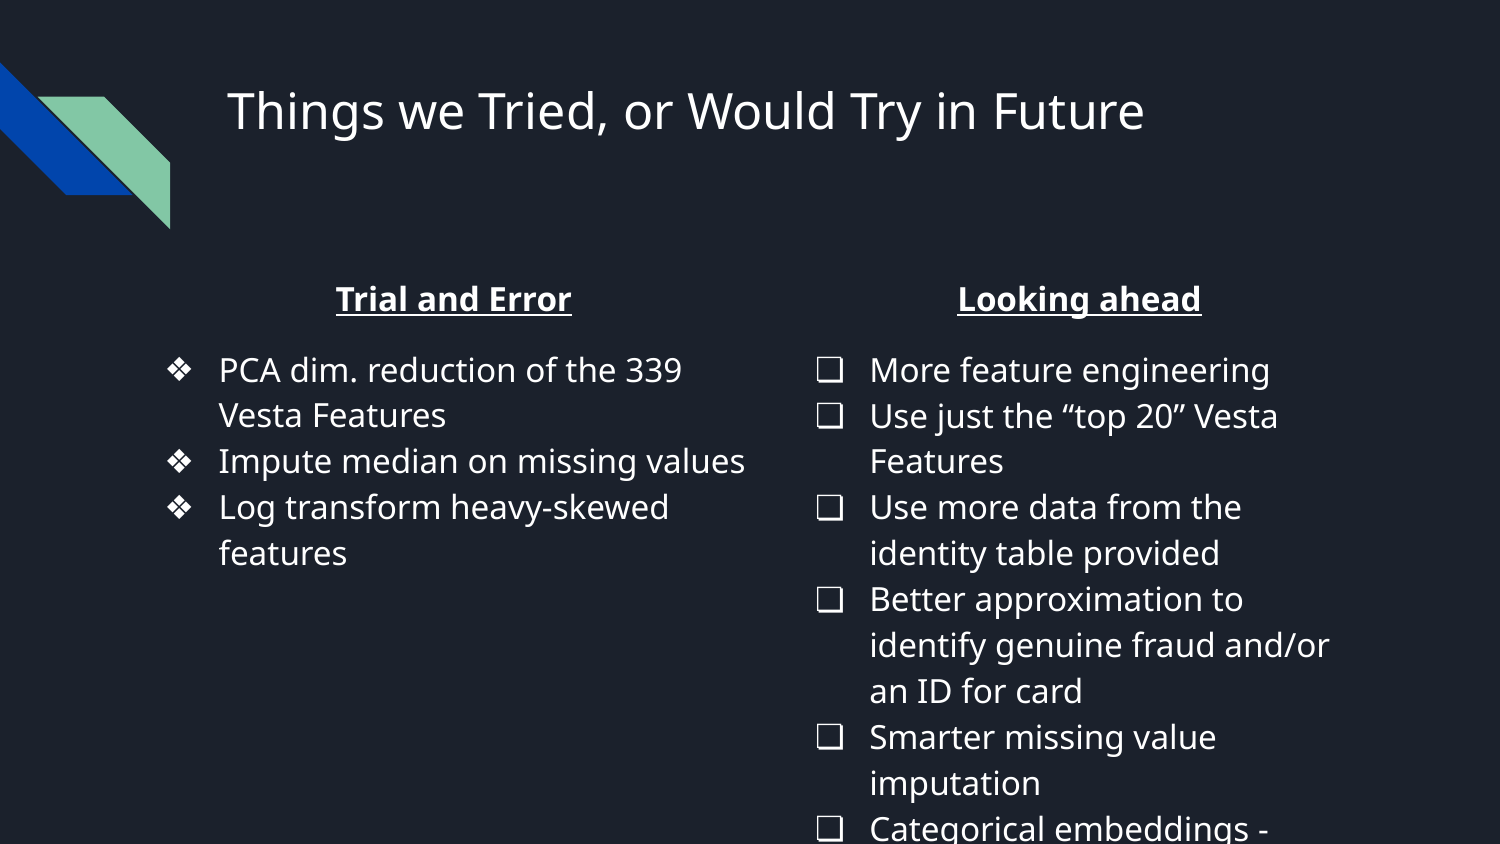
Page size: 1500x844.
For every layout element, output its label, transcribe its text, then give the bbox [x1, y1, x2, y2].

list Looking ahead More feature engineering Use just the “top 20” Vesta Features Use more data from the identity table provided Better approximation to identify genuine fraud and/or an ID for card Smarter missing value imputation Categorical embeddings - cat2vec [779, 257, 1380, 784]
title Things we Tried, or Would Try in Future [212, 64, 1368, 215]
list Trial and Error PCA dim. reduction of the 339 Vesta Features Impute median on missing values Log transform heavy-skewed features [128, 257, 780, 735]
